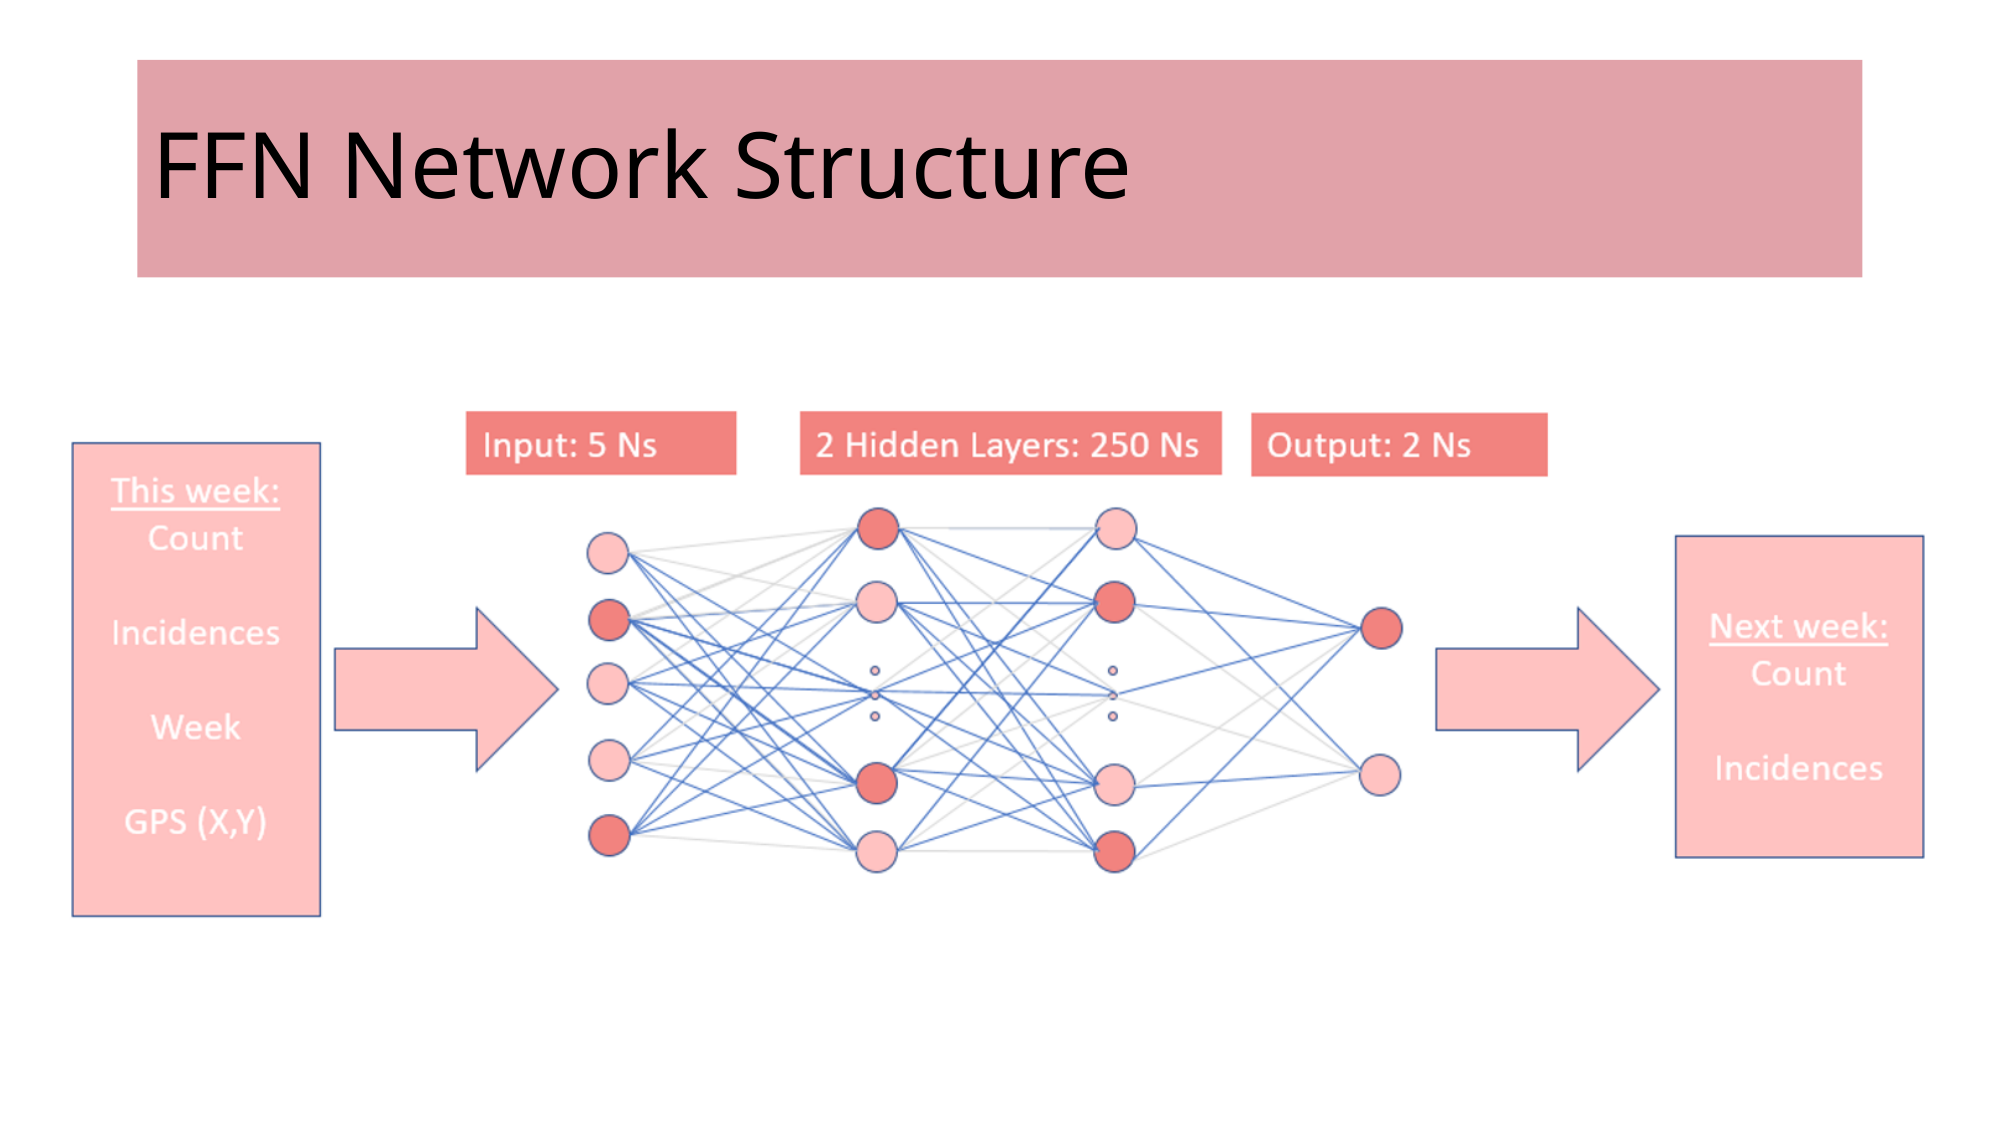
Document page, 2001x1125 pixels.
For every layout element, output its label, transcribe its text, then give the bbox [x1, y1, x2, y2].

title FFN Network Structure [137, 59, 1863, 278]
picture [64, 400, 1936, 928]
